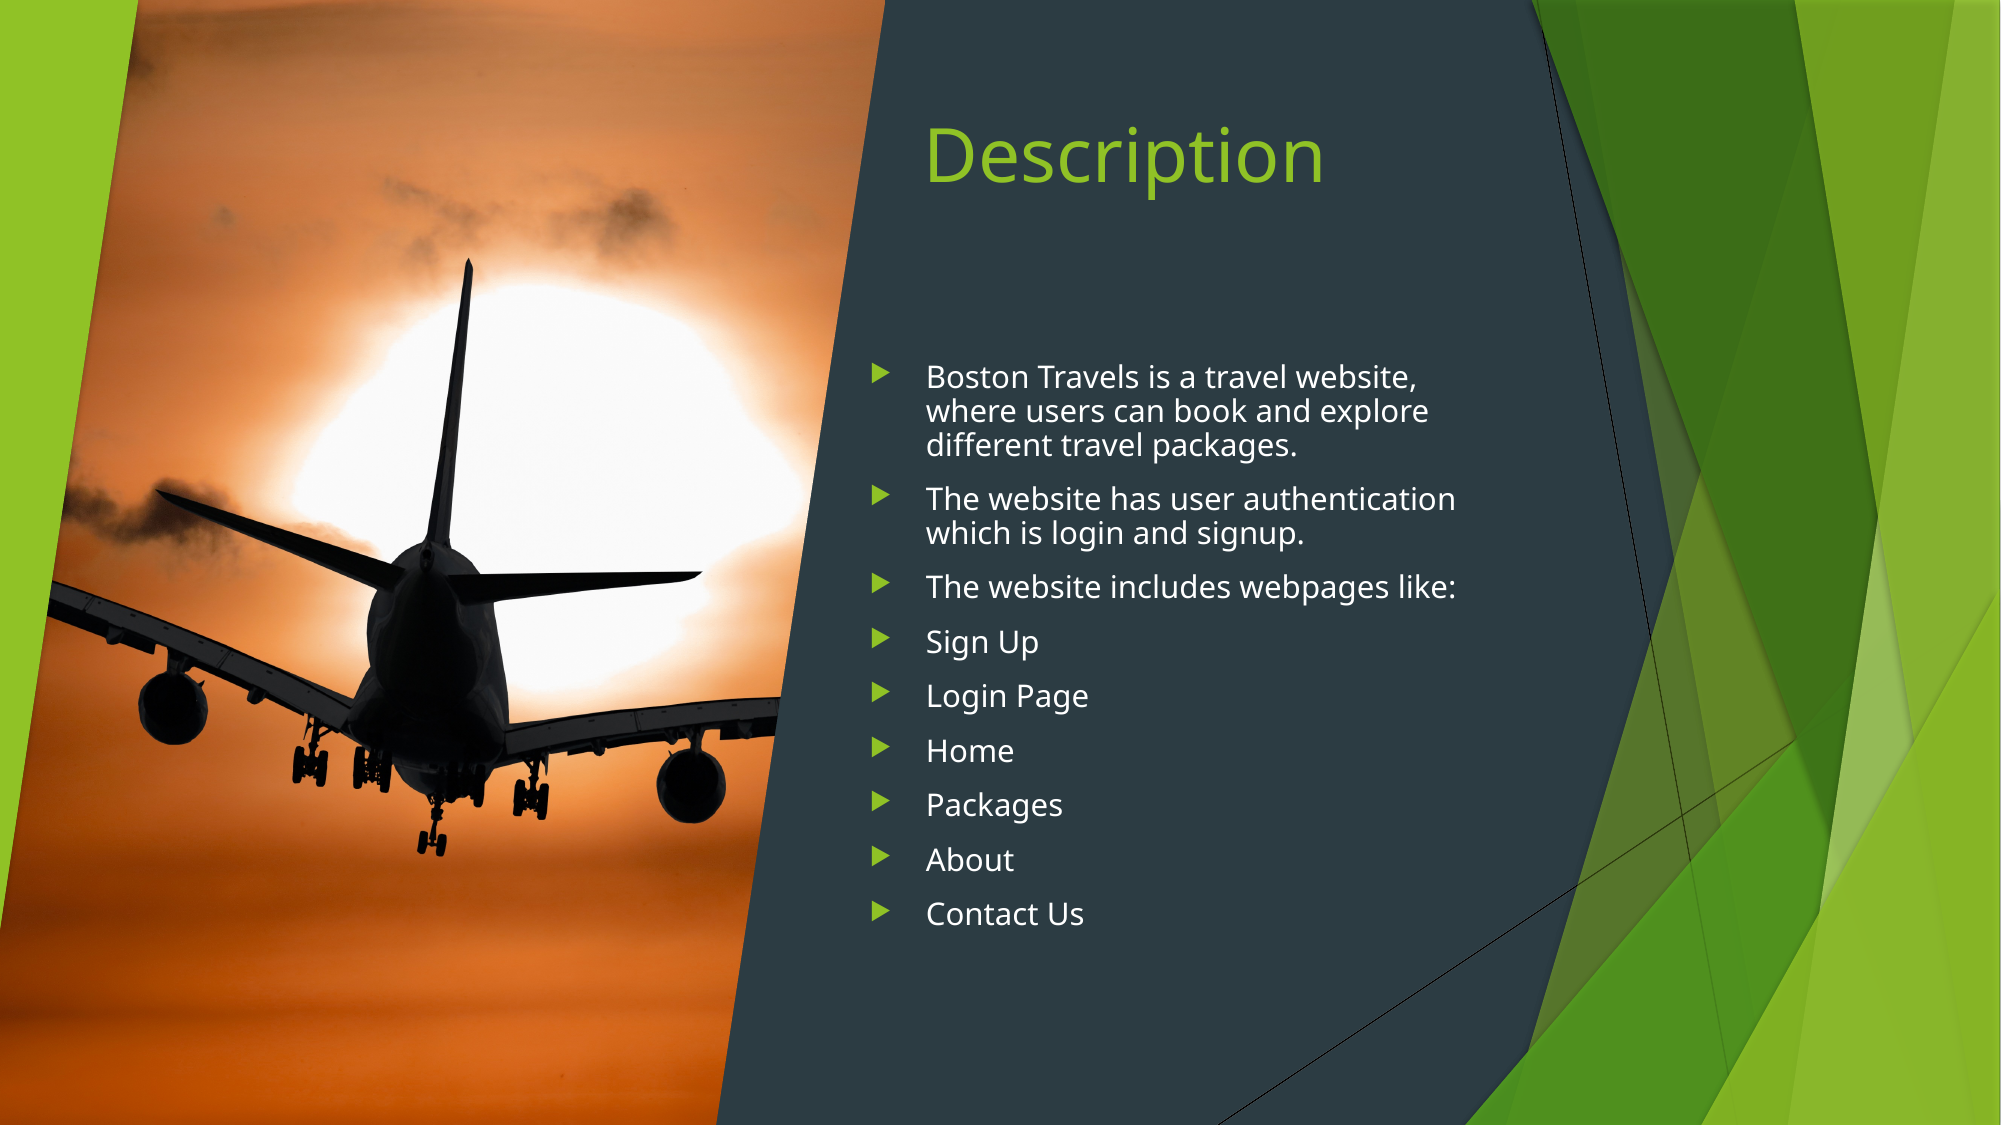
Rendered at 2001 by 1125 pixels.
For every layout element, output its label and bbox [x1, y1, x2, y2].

picture [0, 0, 886, 1125]
text_box [887, 0, 2000, 1125]
